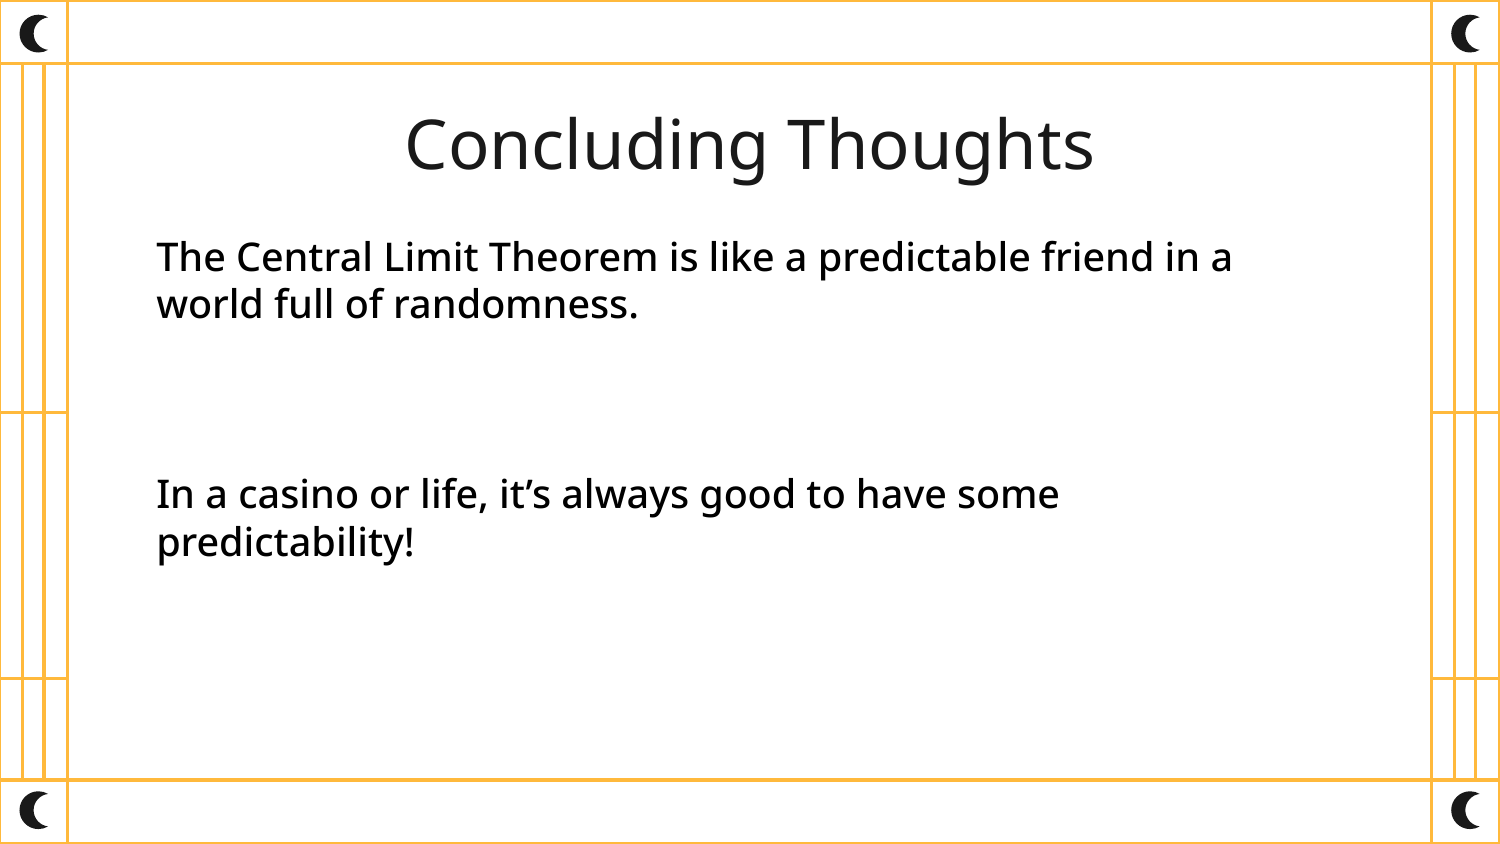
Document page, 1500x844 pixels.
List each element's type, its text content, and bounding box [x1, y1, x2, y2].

title Concluding Thoughts [118, 85, 1382, 180]
text_box The Central Limit Theorem is like a predictable friend in a world full of randomness. In a casino or life, it’s always good to have some predictability! [141, 216, 1340, 745]
